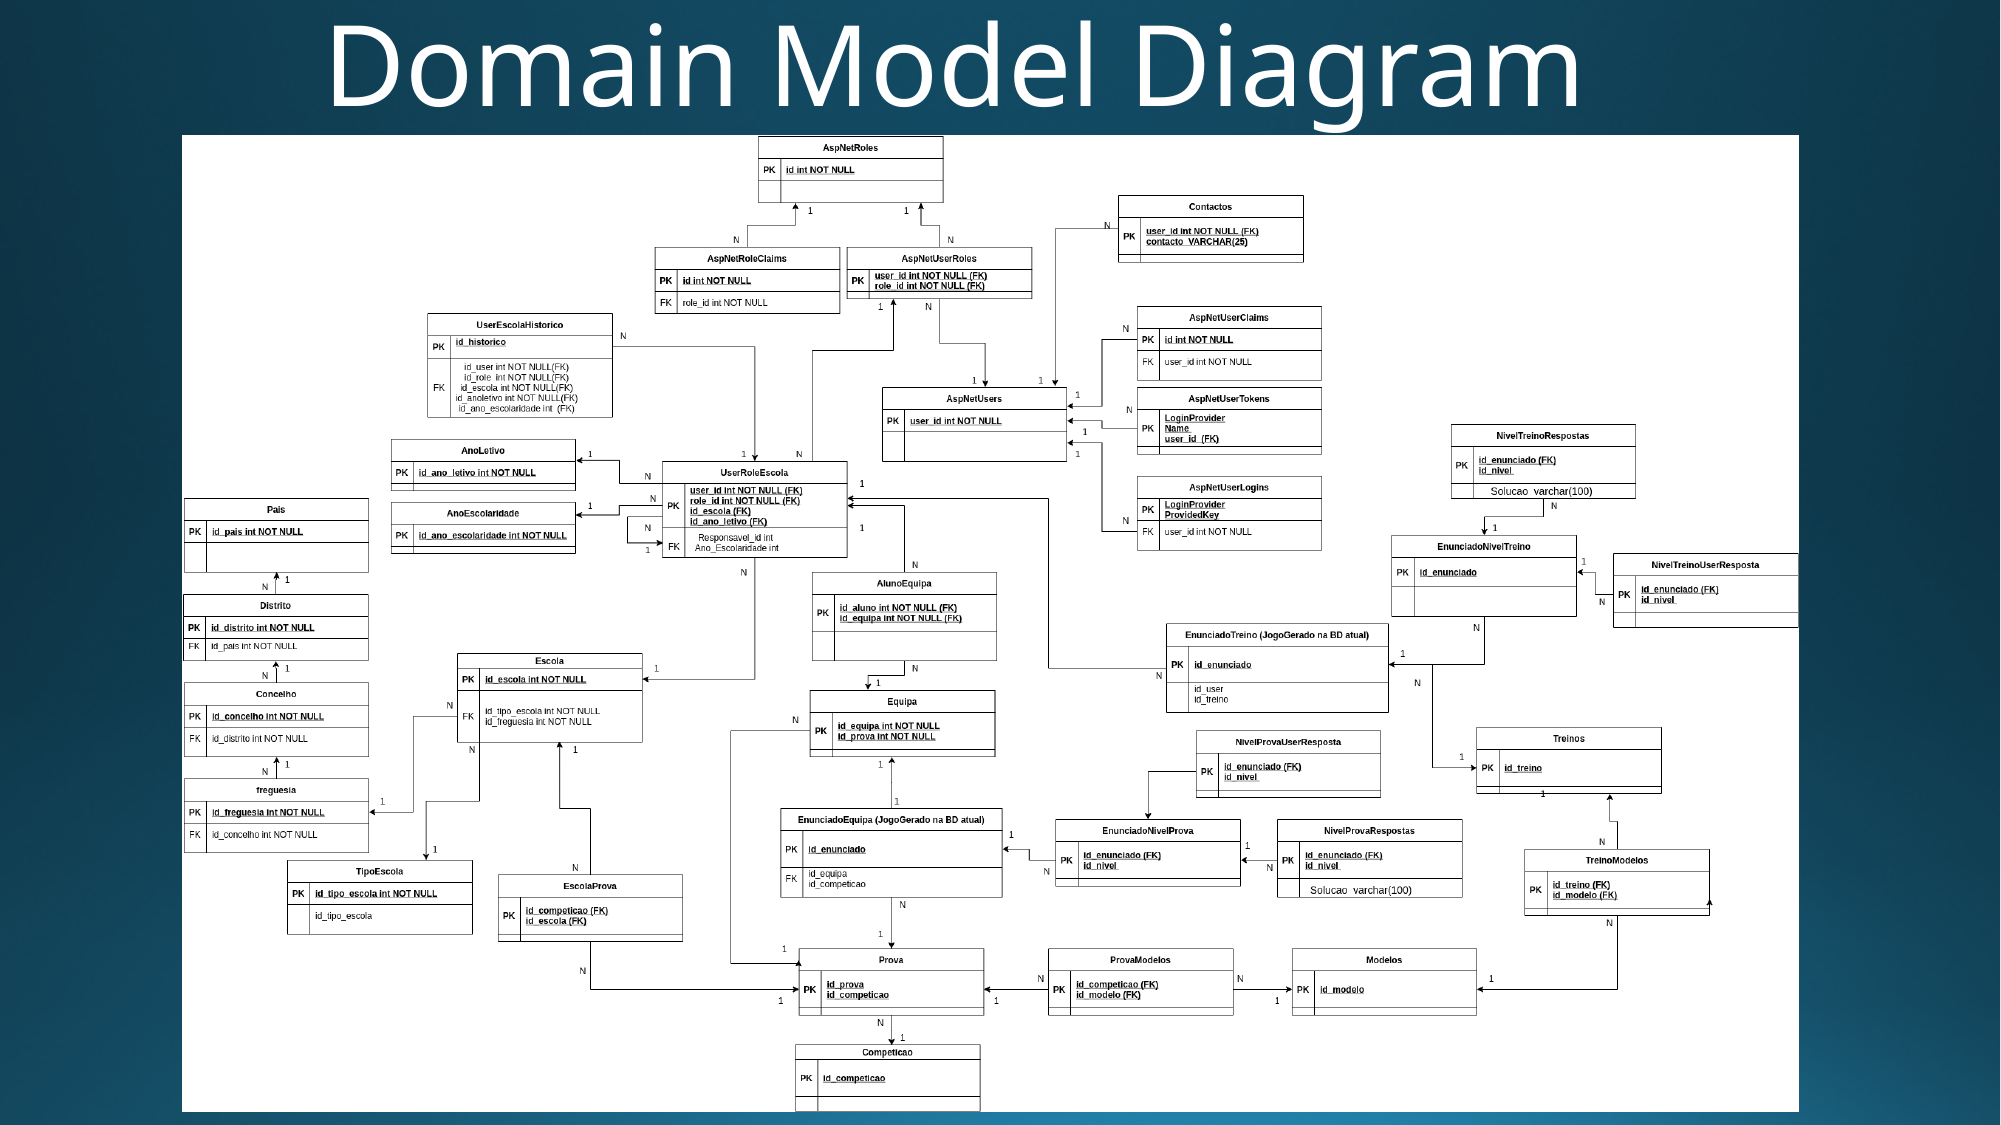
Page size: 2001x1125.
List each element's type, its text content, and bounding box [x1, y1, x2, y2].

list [182, 135, 1799, 1112]
picture [0, 0, 2001, 1125]
title Domain Model Diagram [92, 0, 1818, 179]
